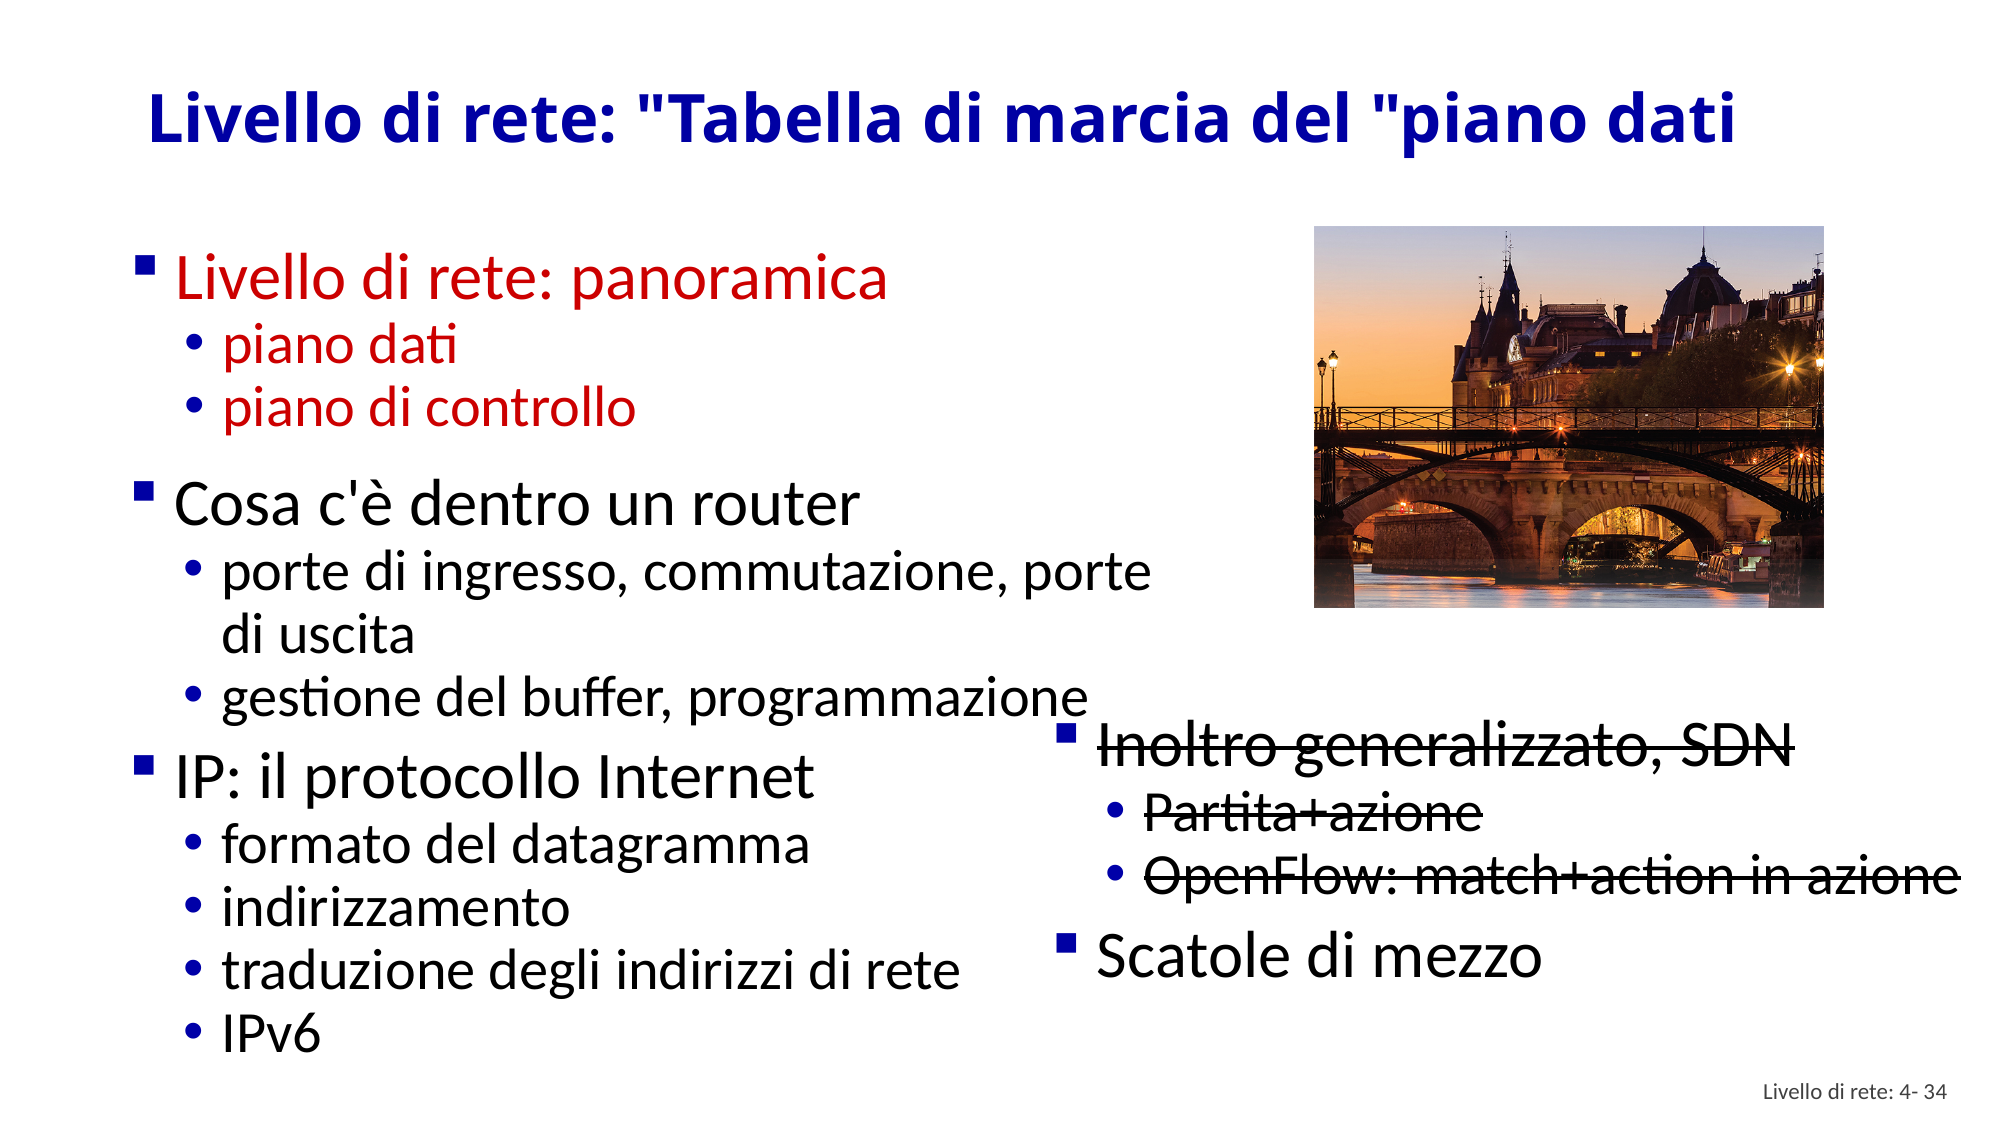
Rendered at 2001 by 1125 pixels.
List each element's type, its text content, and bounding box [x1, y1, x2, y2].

text_box Cosa c'è dentro un router porte di ingresso, commutazione, porte di uscita gestione del buffer, programmazione IP: il protocollo Internet formato del datagramma indirizzamento traduzione degli indirizzi di rete IPv6 [92, 460, 1178, 1029]
list Livello di rete: panoramica piano dati piano di controllo [93, 234, 1180, 701]
title Livello di rete: "Tabella di marcia del "piano dati [131, 47, 1856, 195]
text_box Inoltro generalizzato, SDN Partita+azione OpenFlow: match+action in azione Scatole di mezzo [1178, 701, 2000, 1020]
slide_number Livello di rete: 4- 3 [1512, 1060, 1963, 1121]
list Livello di rete: panoramica piano dati piano di controllo [93, 1020, 1180, 1055]
picture [1314, 226, 1824, 608]
